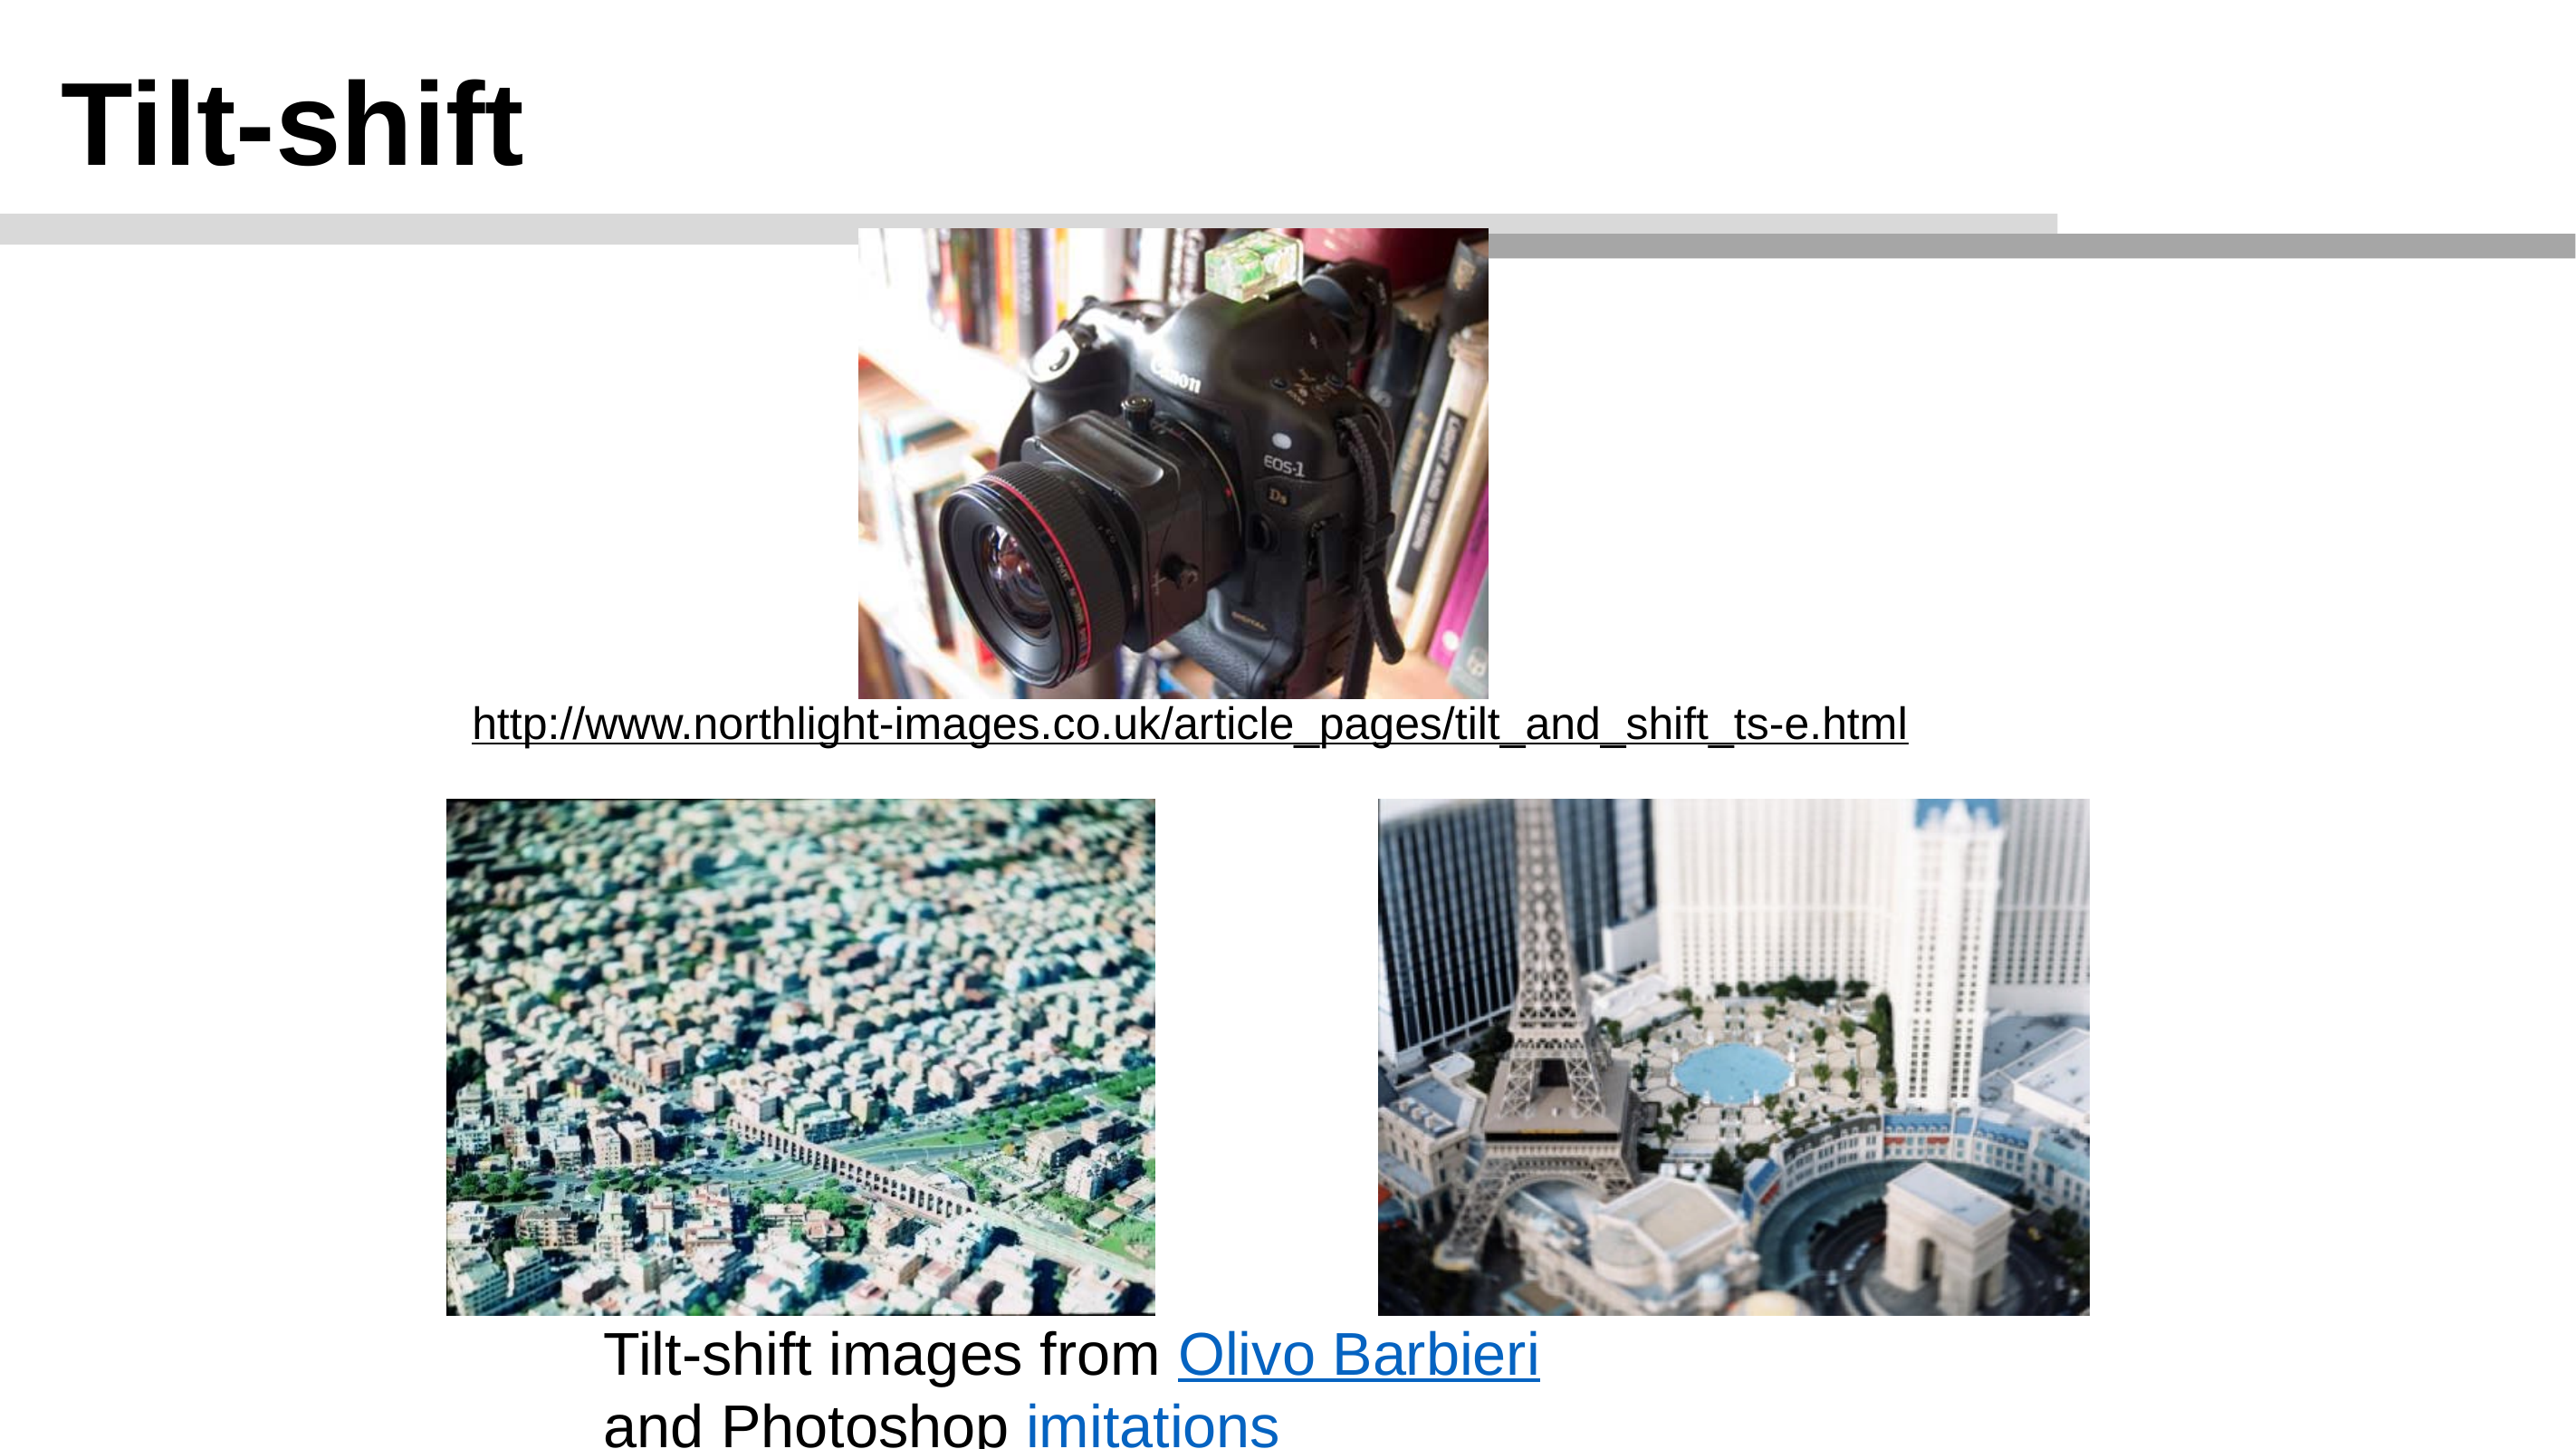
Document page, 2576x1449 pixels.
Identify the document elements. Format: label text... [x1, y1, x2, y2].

text_box Tilt-shift images from Olivo Barbieri and Photoshop imitations [590, 1301, 1944, 1449]
picture [858, 228, 1489, 699]
picture [1377, 799, 2090, 1316]
picture [446, 799, 1155, 1316]
text_box http://www.northlight-images.co.uk/article_pages/tilt_and_shift_ts-e.html [458, 681, 1935, 762]
title Tilt-shift [47, 29, 2524, 226]
